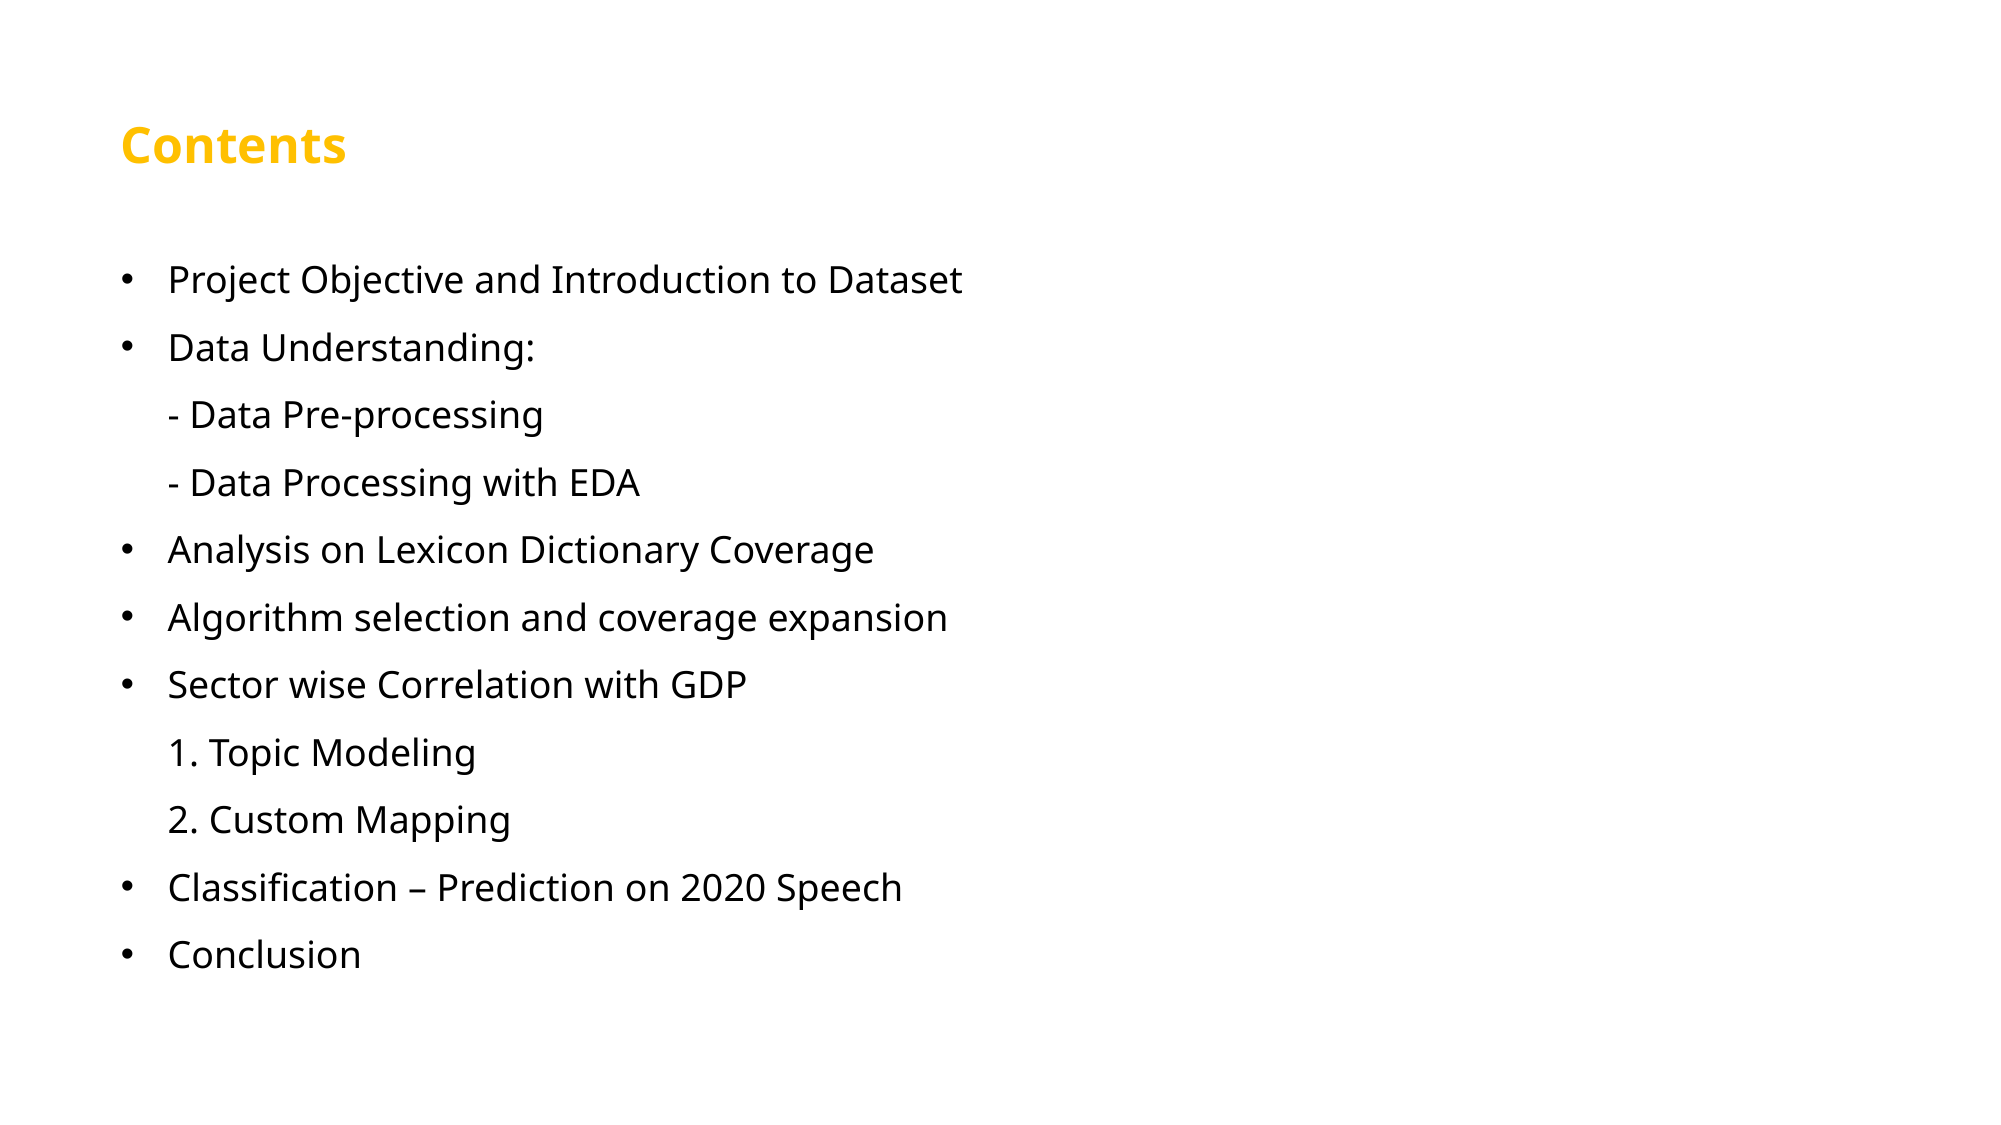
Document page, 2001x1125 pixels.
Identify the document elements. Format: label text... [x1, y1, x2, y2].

text_box Contents [106, 106, 1152, 181]
text_box Project Objective and Introduction to Dataset Data Understanding: - Data Pre-processing - Data Processing with EDA Analysis on Lexicon Dictionary Coverage Algorithm selection and coverage expansion Sector wise Correlation with GDP 1. Topic Modeling 2. Custom Mapping Classification – Prediction on 2020 Speech Conclusion [106, 226, 1247, 984]
